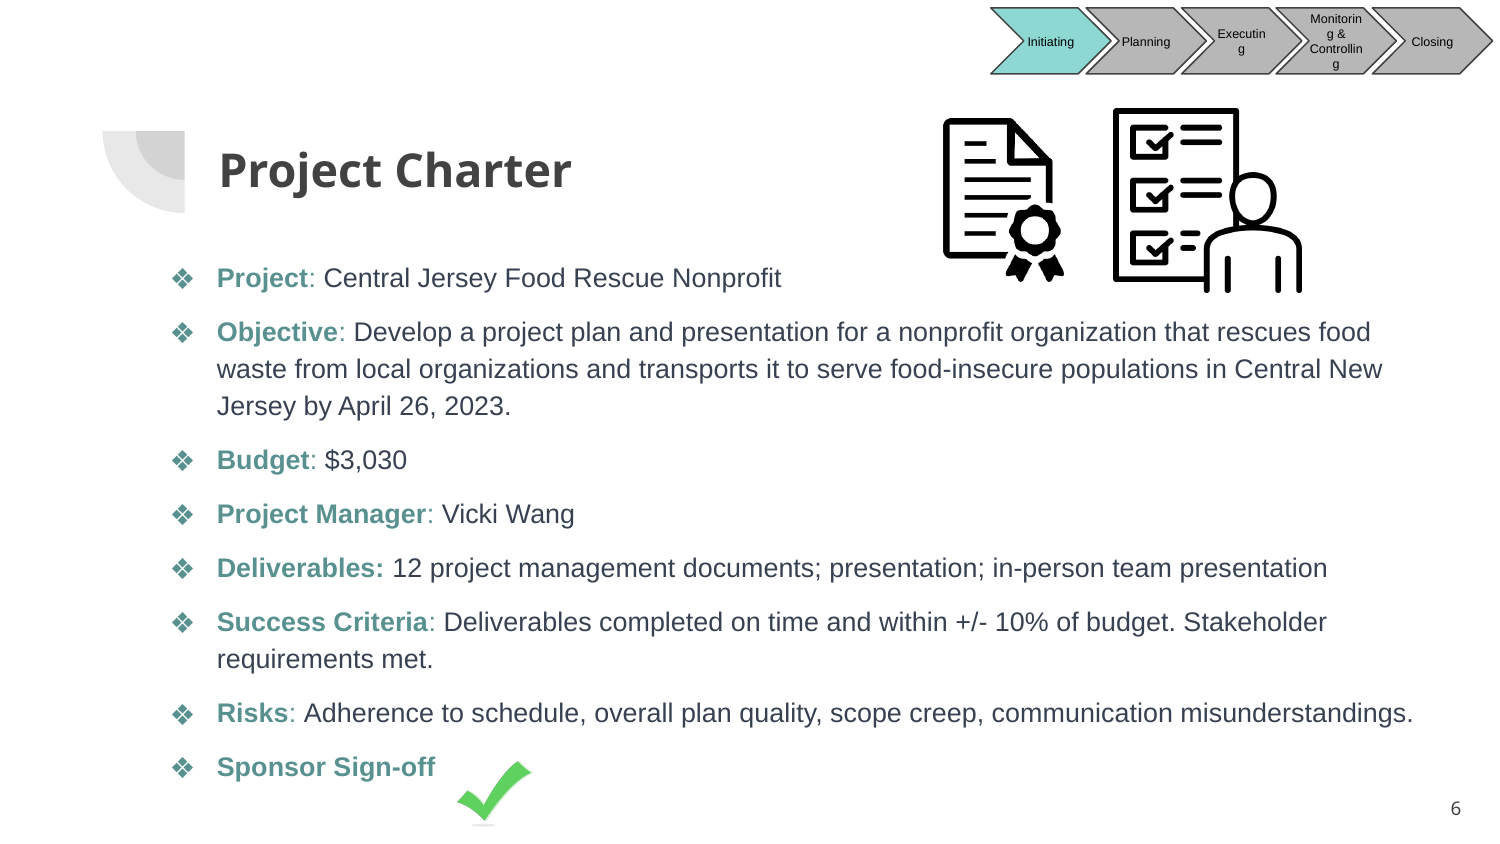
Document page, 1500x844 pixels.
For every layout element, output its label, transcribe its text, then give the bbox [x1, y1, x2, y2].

title Project Charter [203, 125, 830, 213]
subtitle Project: Central Jersey Food Rescue Nonprofit Objective: Develop a project plan and presentation for a nonprofit organization that rescues food waste from local organizations and transports it to serve food-insecure populations in Central New Jersey by April 26, 2023. Budget: $3,030 Project Manager: Vicki Wang Deliverables: 12 project management documents; presentation; in-person team presentation Success Criteria: Deliverables completed on time and within +/- 10% of budget. Stakeholder requirements met. Risks: Adherence to schedule, overall plan quality, scope creep, communication misunderstandings. Sponsor Sign-off [130, 240, 1437, 836]
slide_number ‹#› [1386, 777, 1477, 842]
picture [943, 118, 1065, 283]
picture [454, 758, 536, 830]
picture [1112, 108, 1302, 293]
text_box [990, 7, 1493, 75]
